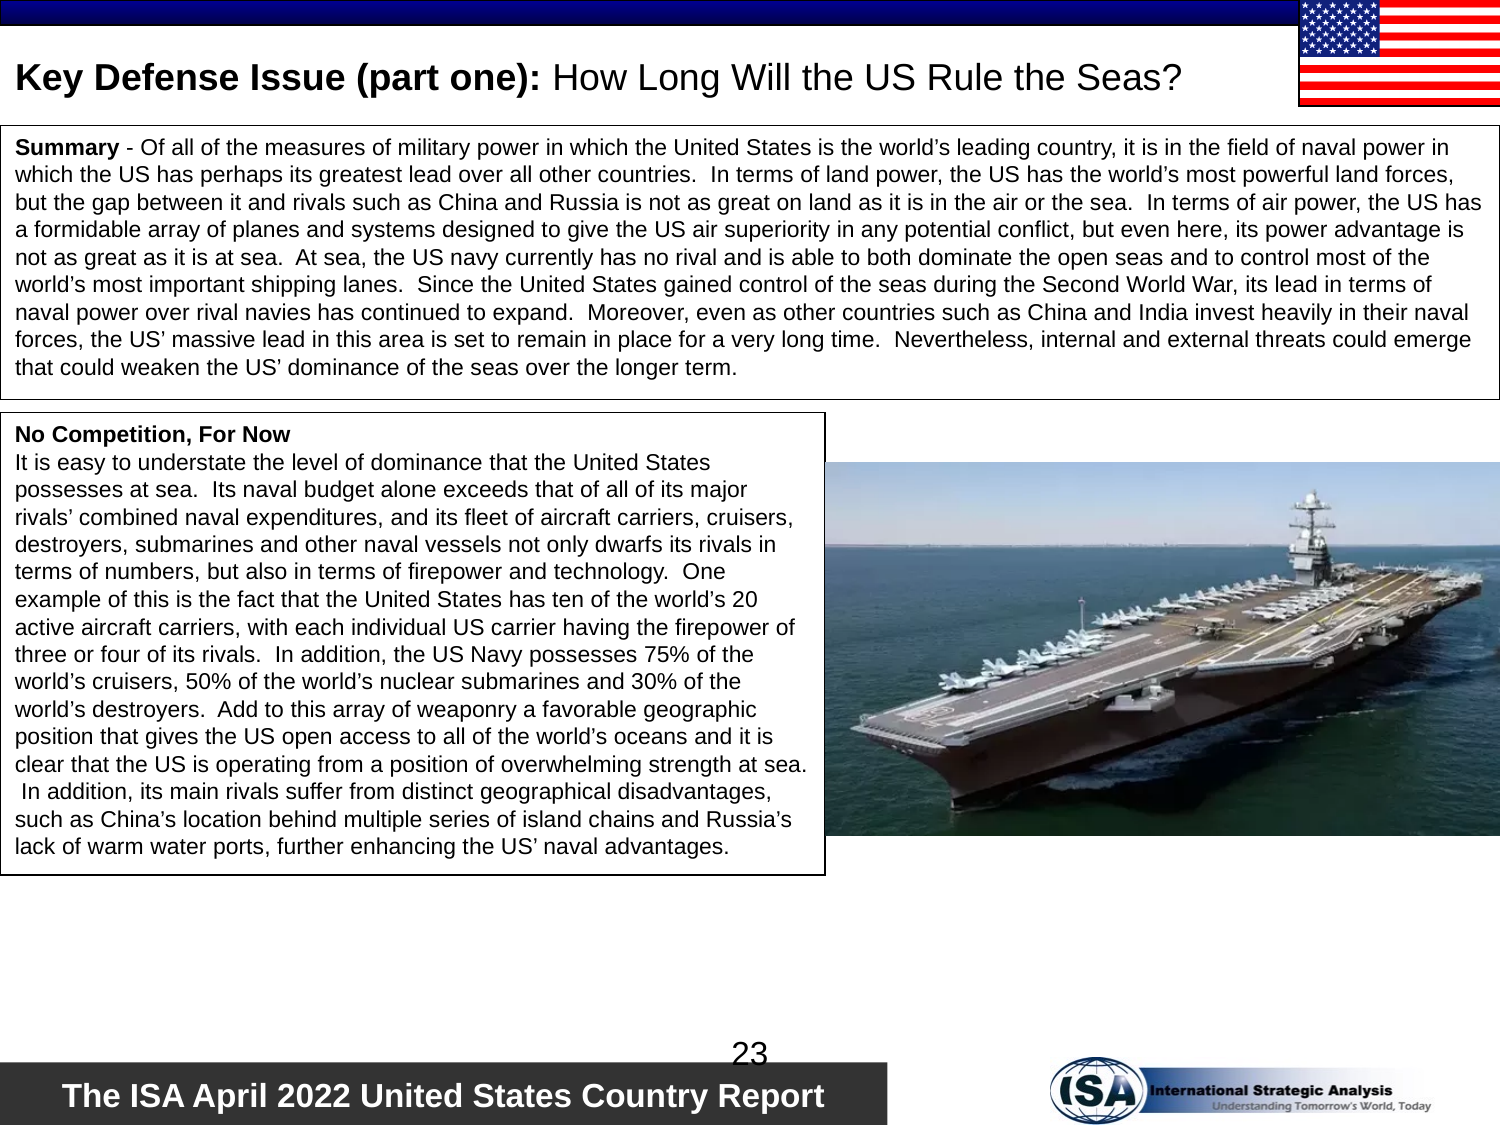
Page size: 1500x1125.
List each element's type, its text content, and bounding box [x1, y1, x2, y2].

picture [1300, 0, 1500, 105]
picture [824, 462, 1500, 837]
list Summary - Of all of the measures of military power in which the United States is the world’s leading country, it is in the field of naval power in which the US has perhaps its greatest lead over all other countries. In terms of land power, the US has the world’s most powerful land forces, but the gap between it and rivals such as China and Russia is not as great on land as it is in the air or the sea. In terms of air power, the US has a formidable array of planes and systems designed to give the US air superiority in any potential conflict, but even here, its power advantage is not as great as it is at sea. At sea, the US navy currently has no rival and is able to both dominate the open seas and to control most of the world’s most important shipping lanes. Since the United States gained control of the seas during the Second World War, its lead in terms of naval power over rival navies has continued to expand. Moreover, even as other countries such as China and India invest heavily in their naval forces, the US’ massive lead in this area is set to remain in place for a very long time. Nevertheless, internal and external threats could emerge that could weaken the US’ dominance of the seas over the longer term. [0, 125, 1500, 400]
slide_number 23 [512, 1024, 988, 1101]
title Key Defense Issue (part one): How Long Will the US Rule the Seas? [0, 37, 1425, 113]
picture [1050, 1057, 1500, 1125]
text_box No Competition, For Now It is easy to understate the level of dominance that the United States possesses at sea. Its naval budget alone exceeds that of all of its major rivals’ combined naval expenditures, and its fleet of aircraft carriers, cruisers, destroyers, submarines and other naval vessels not only dwarfs its rivals in terms of numbers, but also in terms of firepower and technology. One example of this is the fact that the United States has ten of the world’s 20 active aircraft carriers, with each individual US carrier having the firepower of three or four of its rivals. In addition, the US Navy possesses 75% of the world’s cruisers, 50% of the world’s nuclear submarines and 30% of the world’s destroyers. Add to this array of weaponry a favorable geographic position that gives the US open access to all of the world’s oceans and it is clear that the US is operating from a position of overwhelming strength at sea. In addition, its main rivals suffer from distinct geographical disadvantages, such as China’s location behind multiple series of island chains and Russia’s lack of warm water ports, further enhancing the US’ naval advantages. [0, 412, 825, 875]
